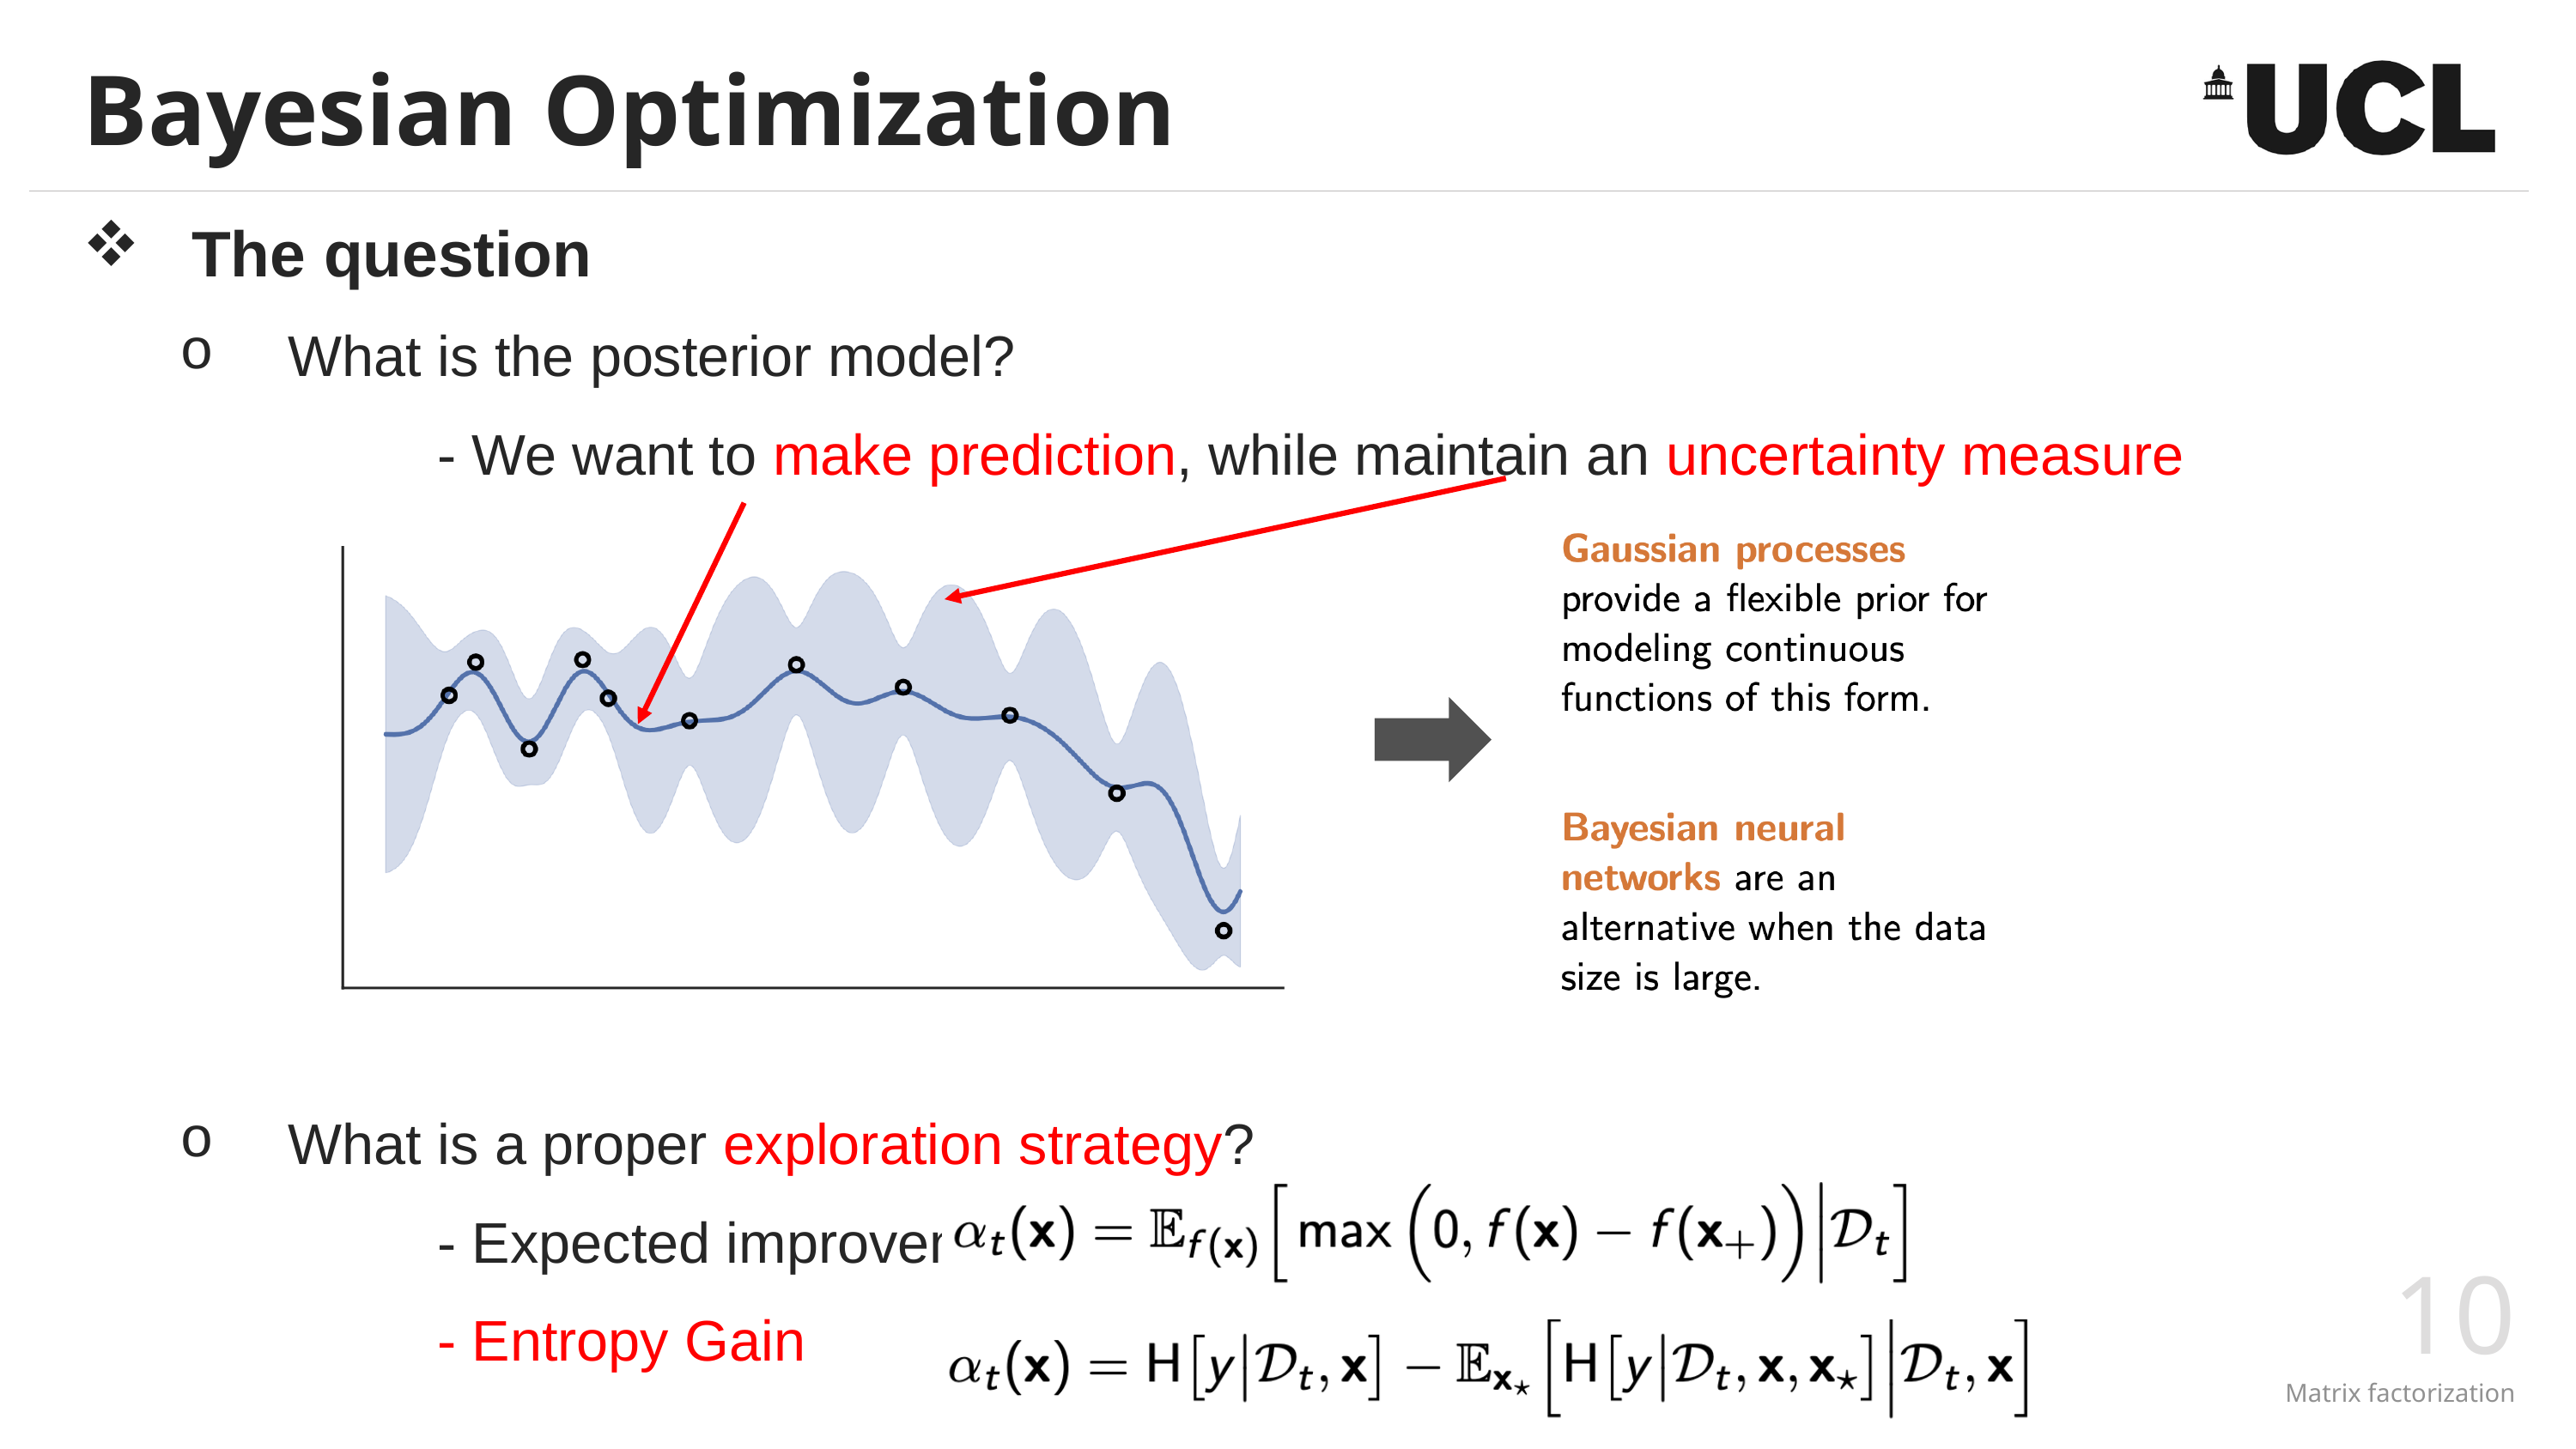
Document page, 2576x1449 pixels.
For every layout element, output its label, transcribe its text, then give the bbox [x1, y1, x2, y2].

picture [942, 1179, 1930, 1294]
picture [2191, 39, 2506, 167]
footer Matrix factorization [1573, 1354, 2529, 1432]
text_box [1373, 694, 1493, 785]
picture [311, 527, 1321, 1016]
picture [1546, 520, 2006, 1016]
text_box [637, 502, 744, 724]
picture [934, 1319, 2051, 1428]
title Bayesian Optimization [70, 19, 1693, 173]
text_box The question What is the posterior model? - We want to make prediction, while maintain an uncertainty measure What is a proper exploration strategy? - Expected improvement - Entropy Gain [70, 191, 2483, 1449]
slide_number 10 [2483, 1257, 2529, 1354]
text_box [944, 478, 1506, 600]
